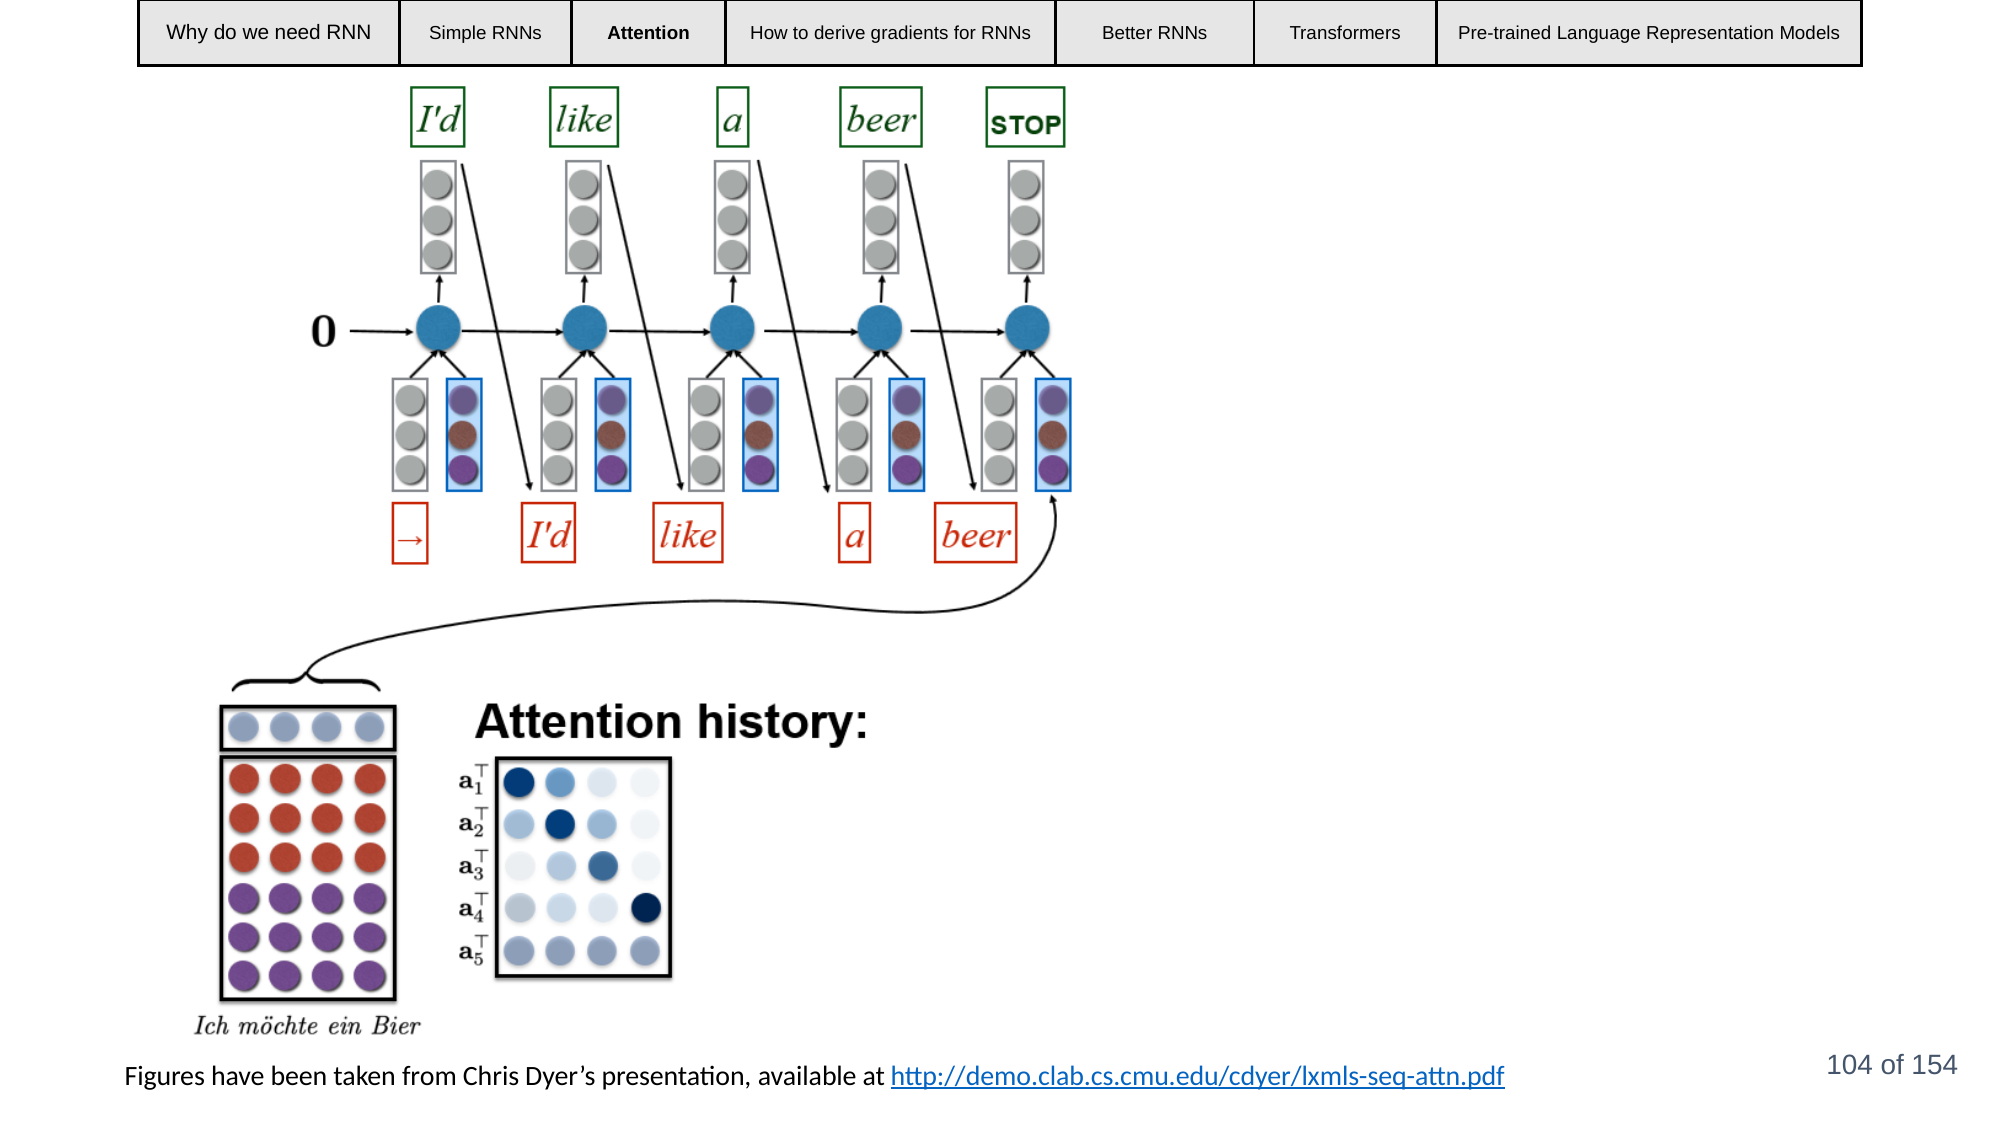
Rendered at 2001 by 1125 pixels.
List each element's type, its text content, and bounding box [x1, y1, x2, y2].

picture [183, 73, 1085, 1048]
table_header Transformers [1255, 1, 1435, 64]
table_header How to derive gradients for RNNs [727, 1, 1054, 64]
table_header Pre-trained Language Representation Models [1438, 1, 1860, 64]
table_header Better RNNs [1057, 1, 1253, 64]
text_box Figures have been taken from Chris Dyer’s presentation, available at http://demo.clab.cs.cmu.edu/cdyer/lxmls-seq-attn.pdf [109, 1049, 1708, 1099]
slide_number ‹#› of 154 [1708, 1019, 1974, 1106]
table_header Simple RNNs [401, 1, 570, 64]
table_header Why do we need RNN [140, 1, 398, 64]
table_header Attention [573, 1, 724, 64]
